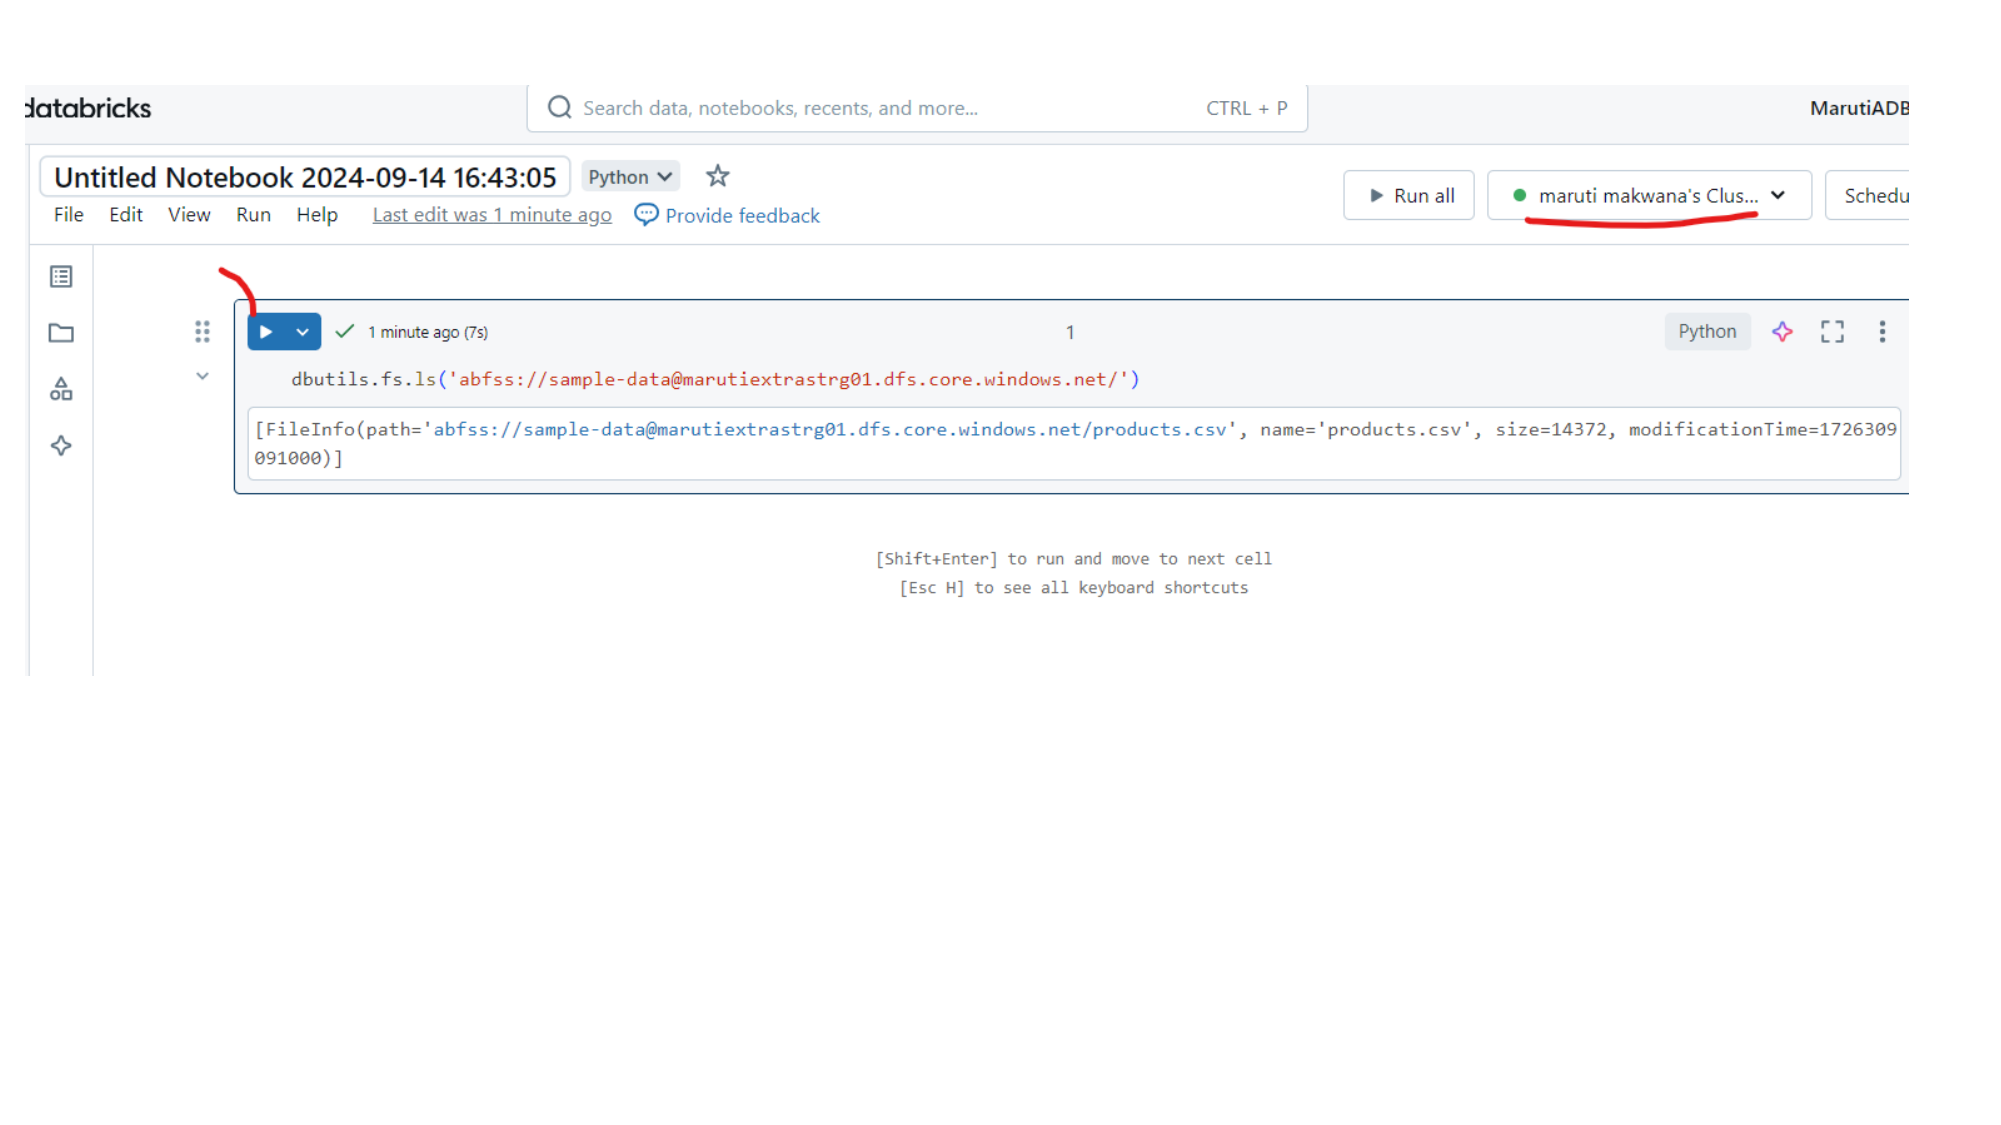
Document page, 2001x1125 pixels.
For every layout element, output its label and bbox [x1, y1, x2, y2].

picture [25, 85, 1909, 676]
